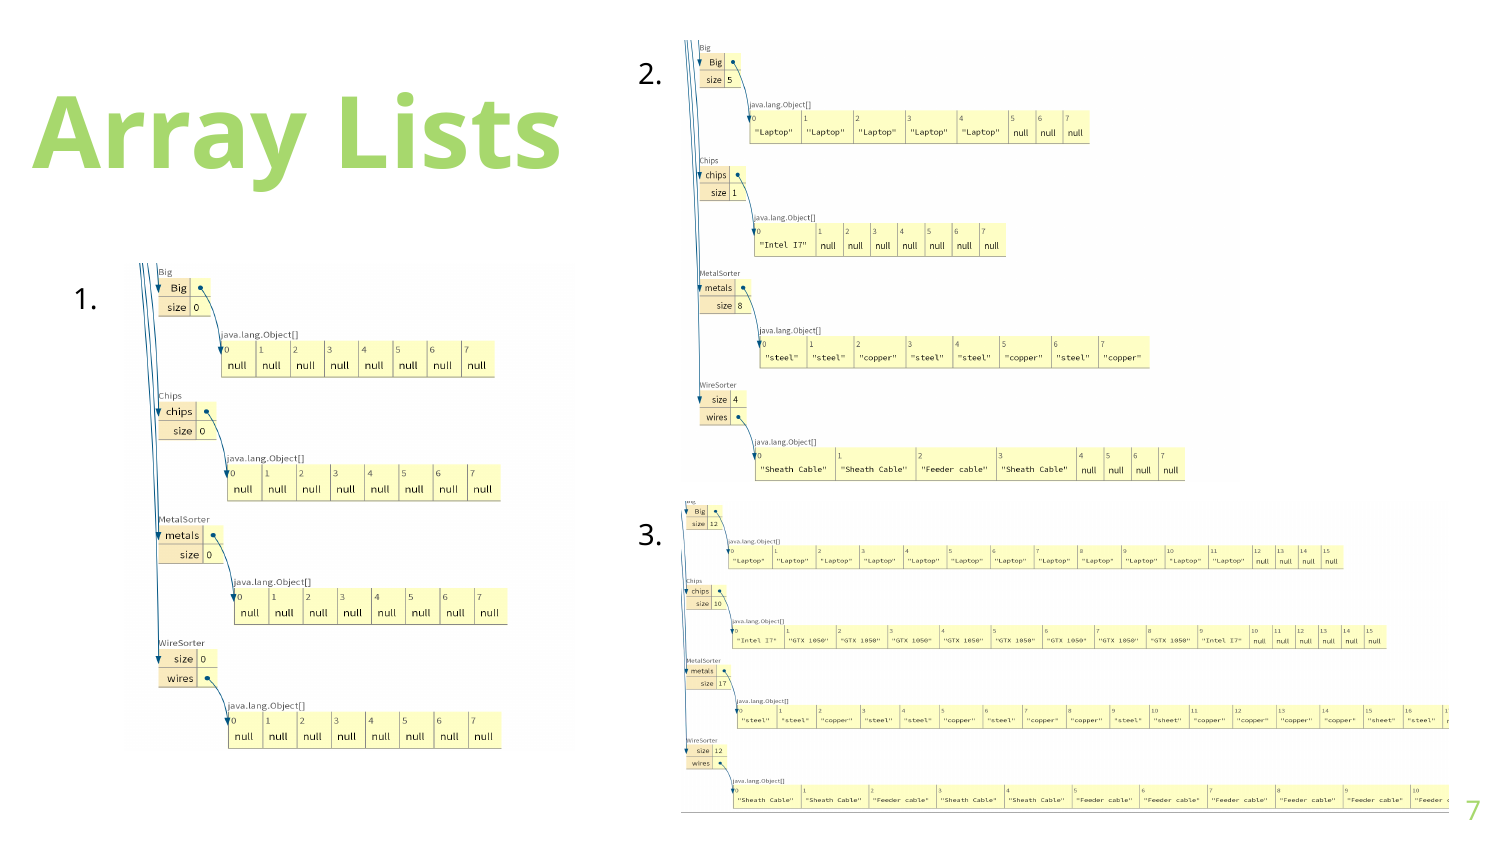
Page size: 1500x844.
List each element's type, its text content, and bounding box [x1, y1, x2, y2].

slide_number ‹#› [1391, 779, 1482, 844]
text_box 1. [58, 265, 117, 381]
picture [681, 501, 1449, 813]
text_box 3. [623, 501, 679, 617]
title Array Lists [32, 48, 676, 189]
picture [124, 263, 575, 751]
text_box 2. [623, 40, 679, 156]
picture [681, 39, 1240, 483]
